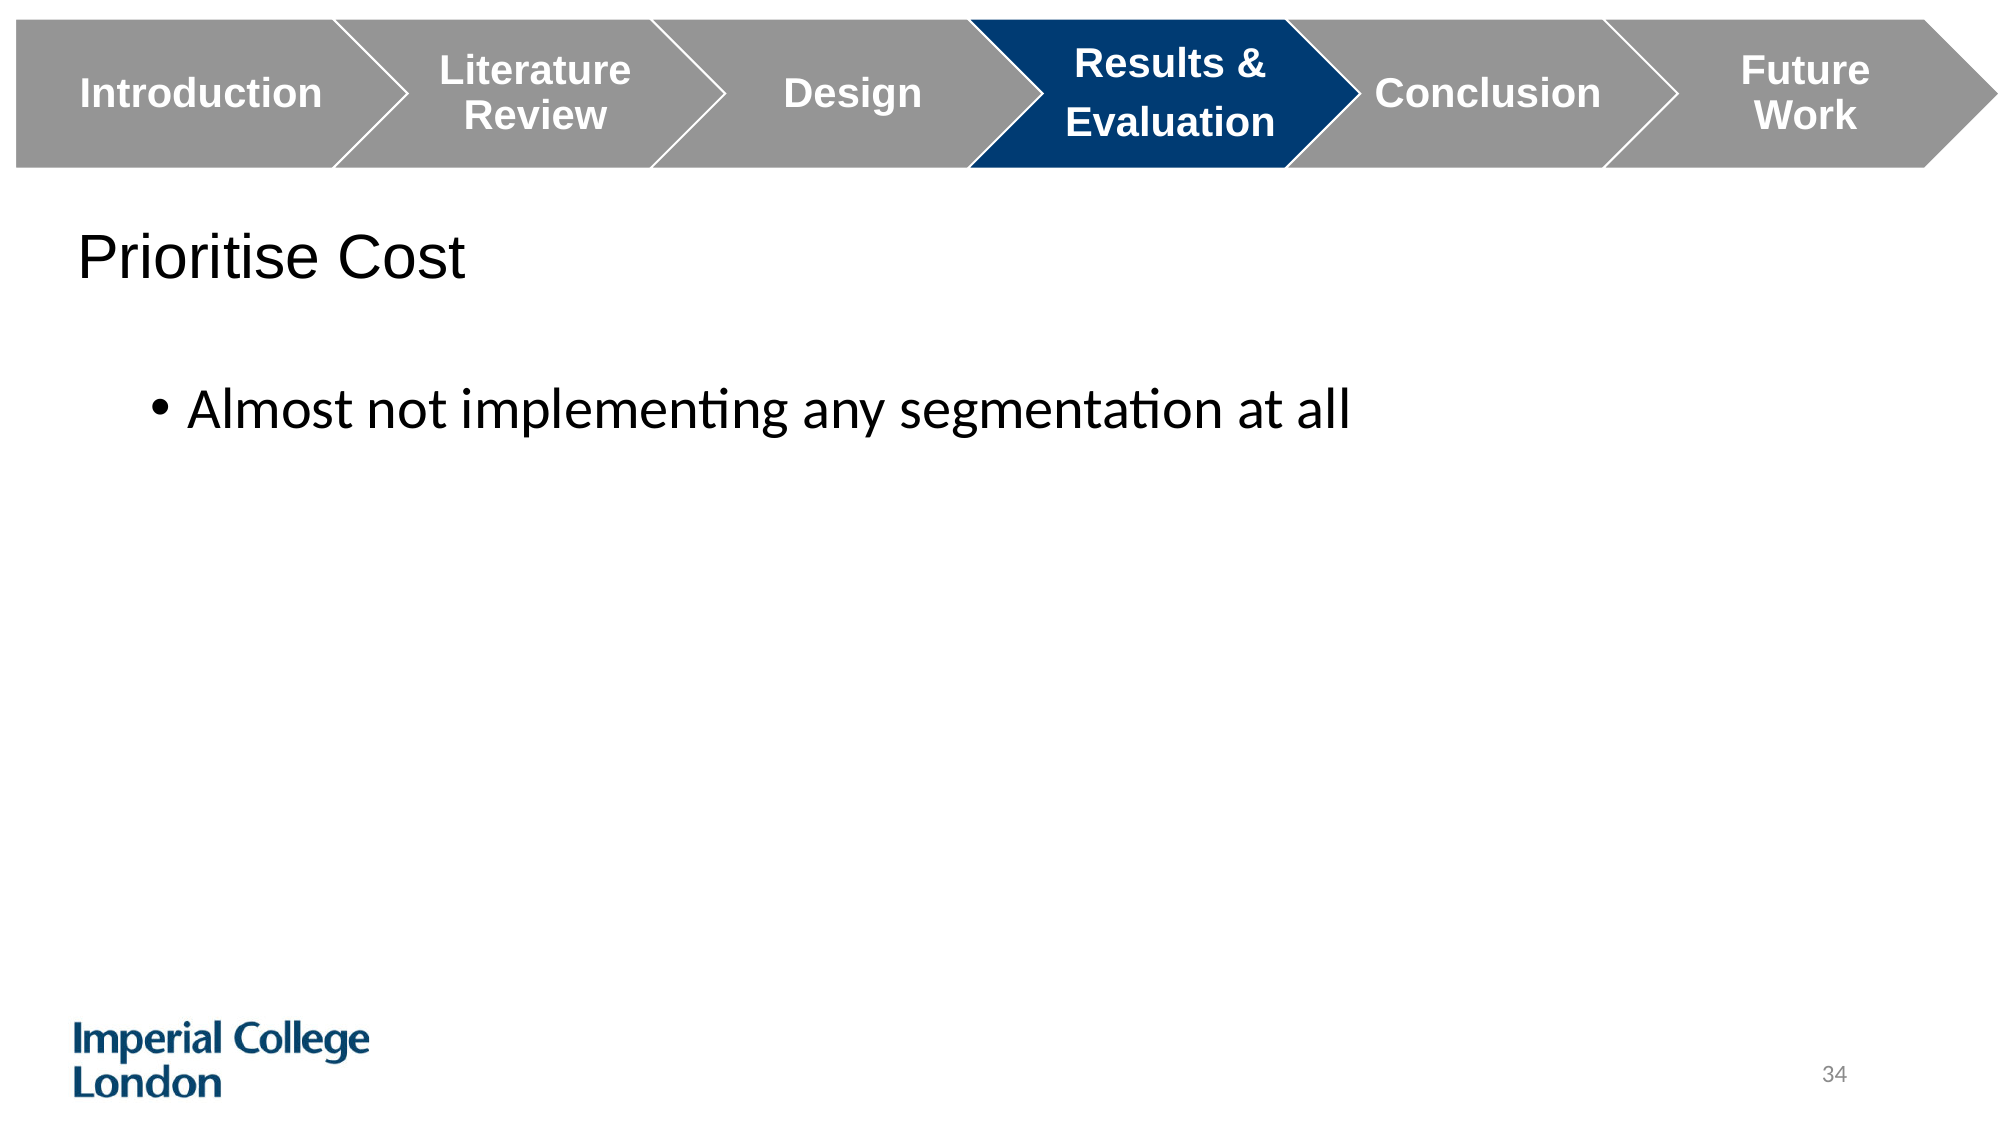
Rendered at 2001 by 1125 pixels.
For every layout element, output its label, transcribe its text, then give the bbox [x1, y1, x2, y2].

slide_number 34 [1412, 1042, 1863, 1103]
text_box Almost not implementing any segmentation at all [60, 371, 1786, 933]
picture [66, 1011, 376, 1103]
text_box Prioritise Cost [62, 208, 482, 299]
